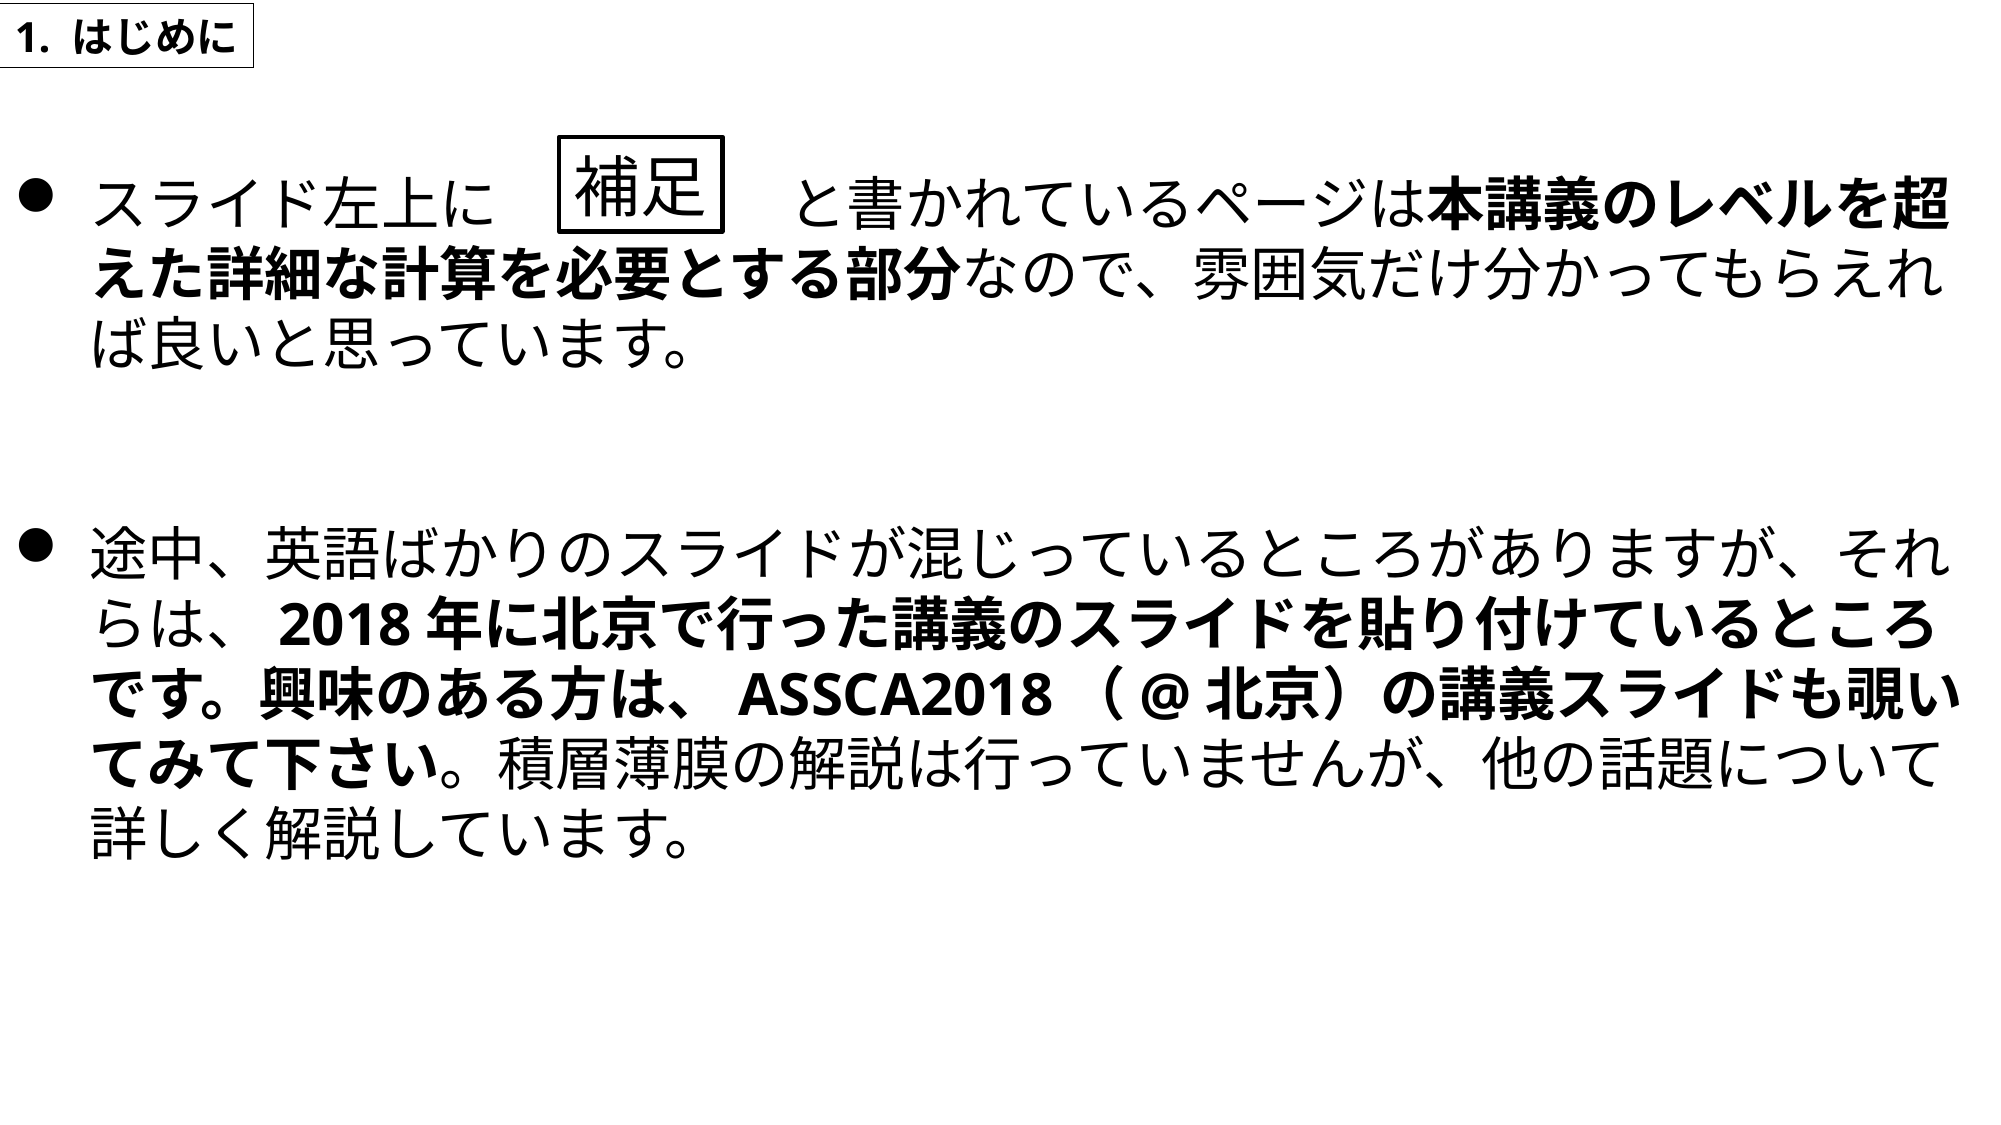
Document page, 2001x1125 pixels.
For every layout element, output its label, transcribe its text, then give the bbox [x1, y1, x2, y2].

text_box スライド左上に と書かれているページは本講義のレベルを超えた詳細な計算を必要とする部分なので、雰囲気だけ分かってもらえれば良いと思っています。 途中、英語ばかりのスライドが混じっているところがありますが、それらは、2018年に北京で行った講義のスライドを貼り付けているところです。興味のある方は、ASSCA2018（@北京）の講義スライドも覗いてみて下さい。積層薄膜の解説は行っていませんが、他の話題について詳しく解説しています。 [0, 159, 2000, 1015]
text_box 補足 [559, 136, 723, 232]
text_box 1. はじめに [0, 3, 254, 68]
